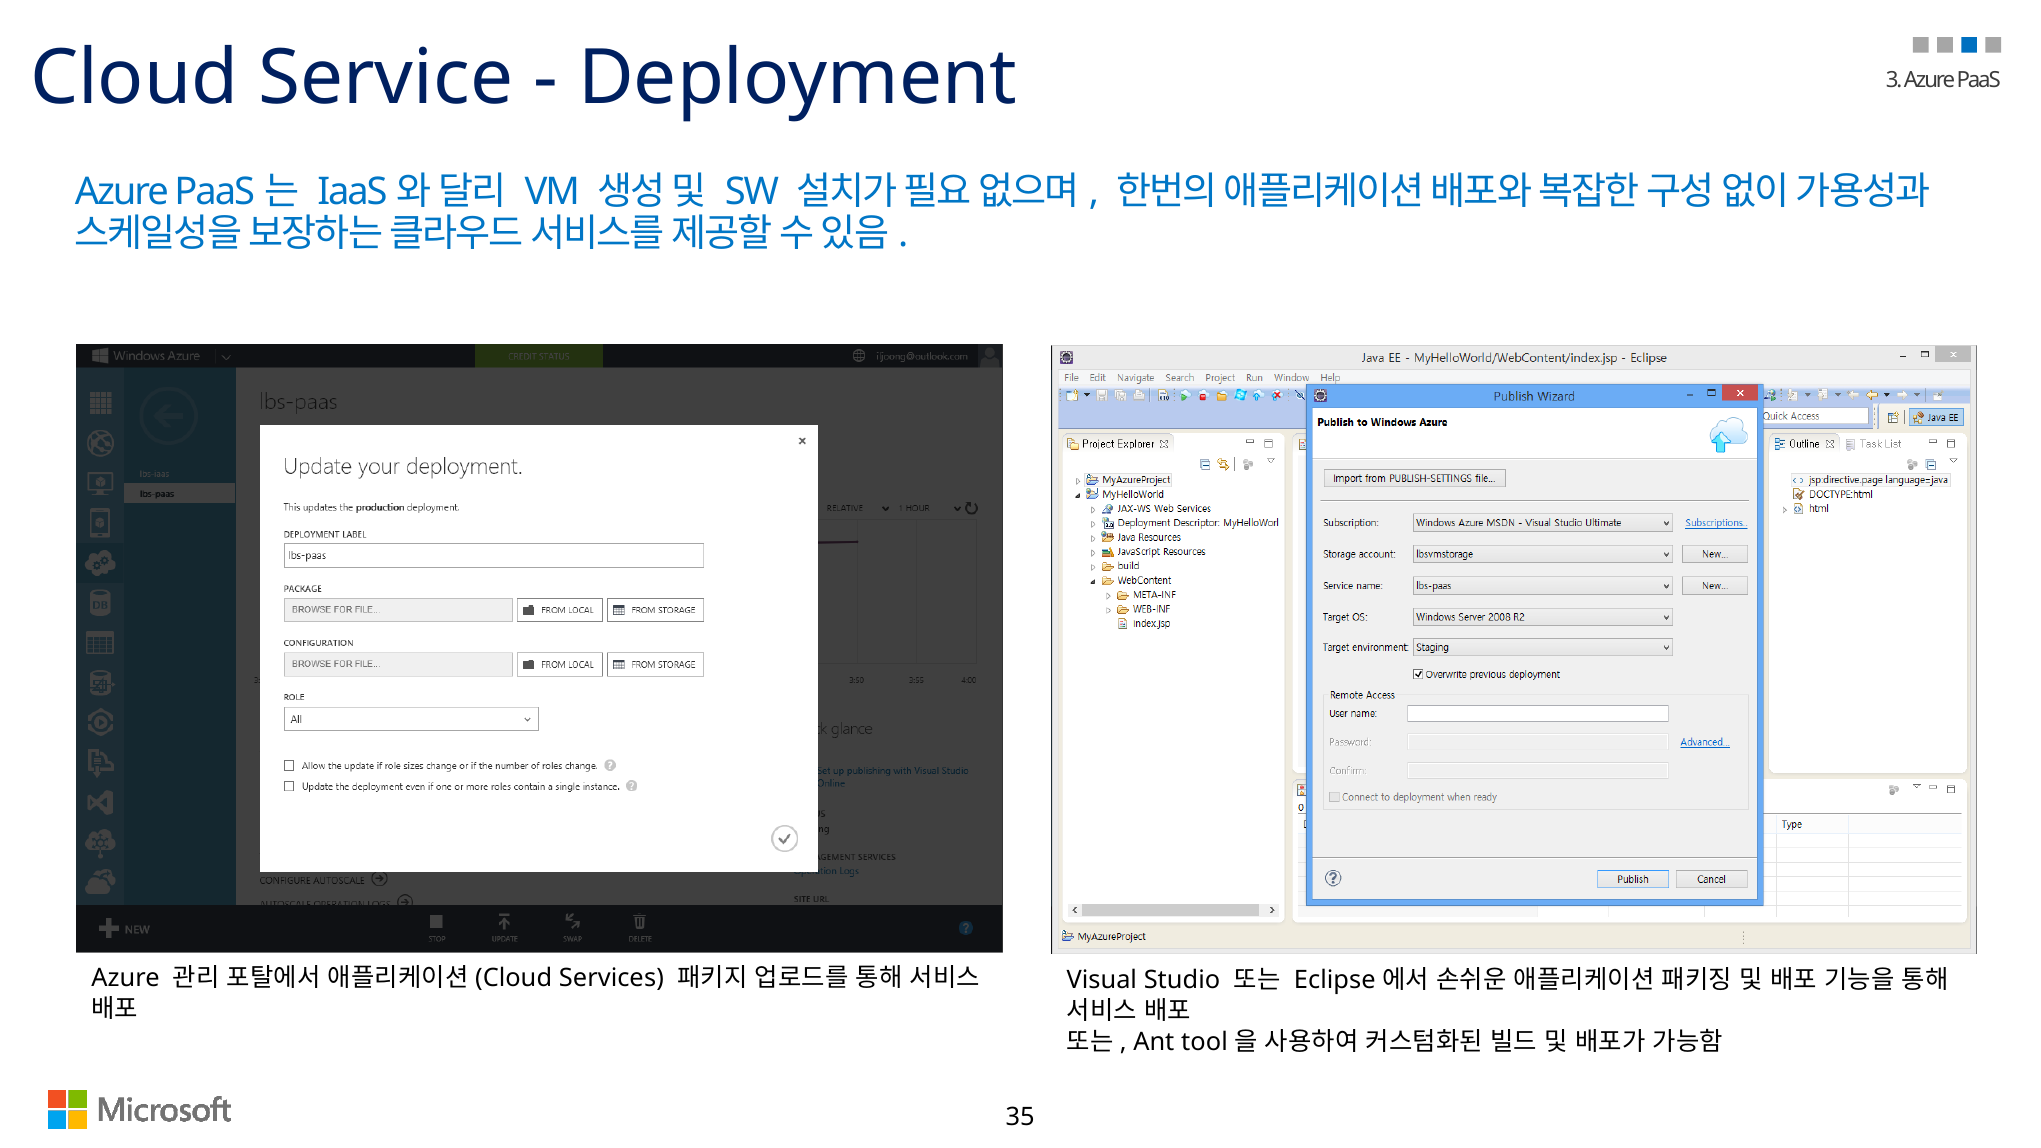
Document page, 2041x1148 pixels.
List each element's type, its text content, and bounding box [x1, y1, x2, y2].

text_box Azure PaaS는 IaaS와 달리 VM 생성 및 SW 설치가 필요 없으며, 한번의 애플리케이션 배포와 복잡한 구성 없이 가용성과 스케일성을 보장하는 클라우드 서비스를 제공할 수 있음. [50, 157, 1977, 270]
title Cloud Service - Deployment [0, 0, 2040, 132]
text_box Azure 관리 포탈에서 애플리케이션(Cloud Services) 패키지 업로드를 통해 서비스 배포 [76, 960, 1003, 1030]
text_box Visual Studio 또는 Eclipse에서 손쉬운 애플리케이션 패키징 및 배포 기능을 통해 서비스 배포 또는, Ant tool을 사용하여 커스텀화된 빌드 및 배포가 가능함 [1051, 962, 1977, 1063]
picture [76, 343, 1003, 953]
picture [1051, 344, 1977, 954]
picture [22, 1066, 255, 1148]
